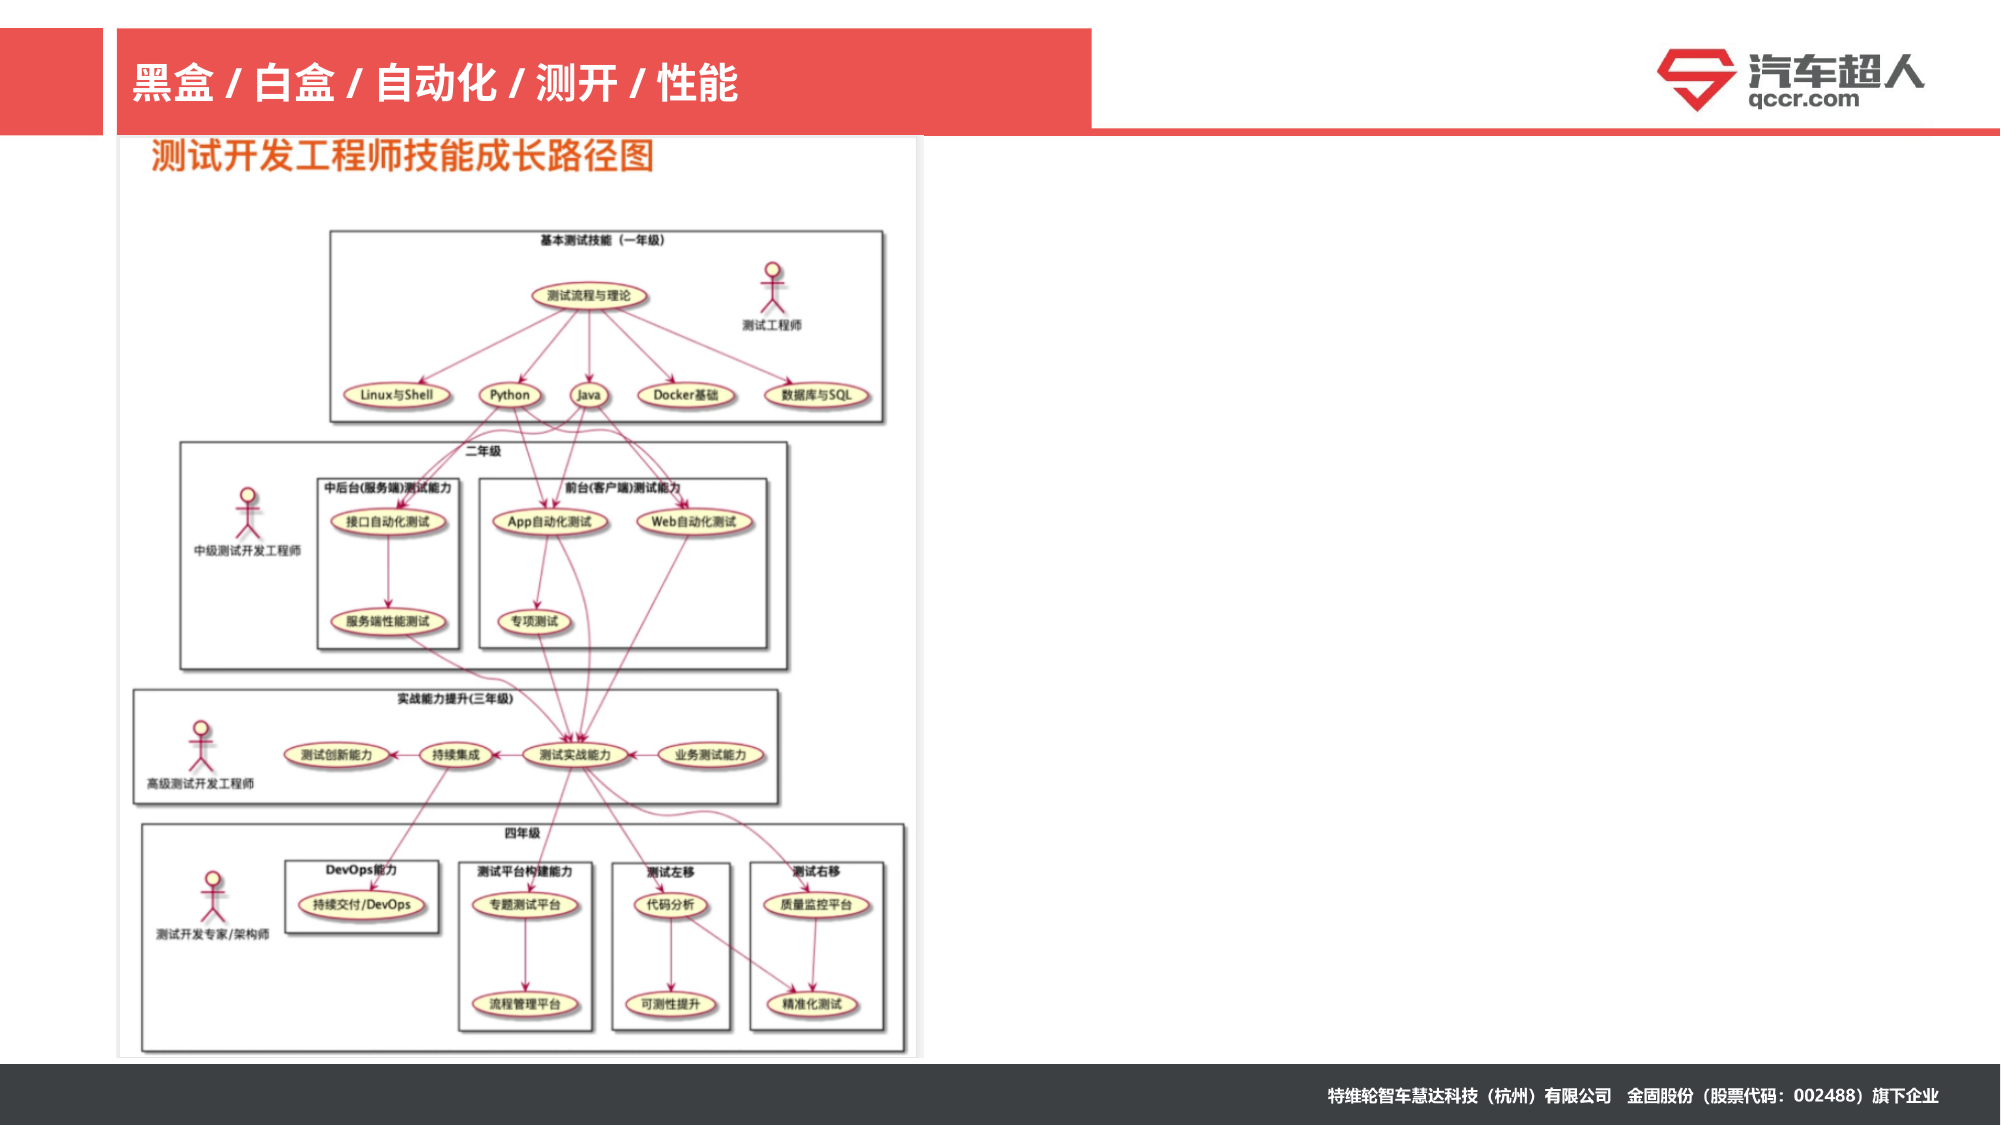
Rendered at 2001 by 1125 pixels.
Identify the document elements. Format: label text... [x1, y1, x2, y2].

picture [0, 0, 2001, 1125]
title 黑盒/白盒/自动化/测开/性能 [116, 28, 1092, 136]
